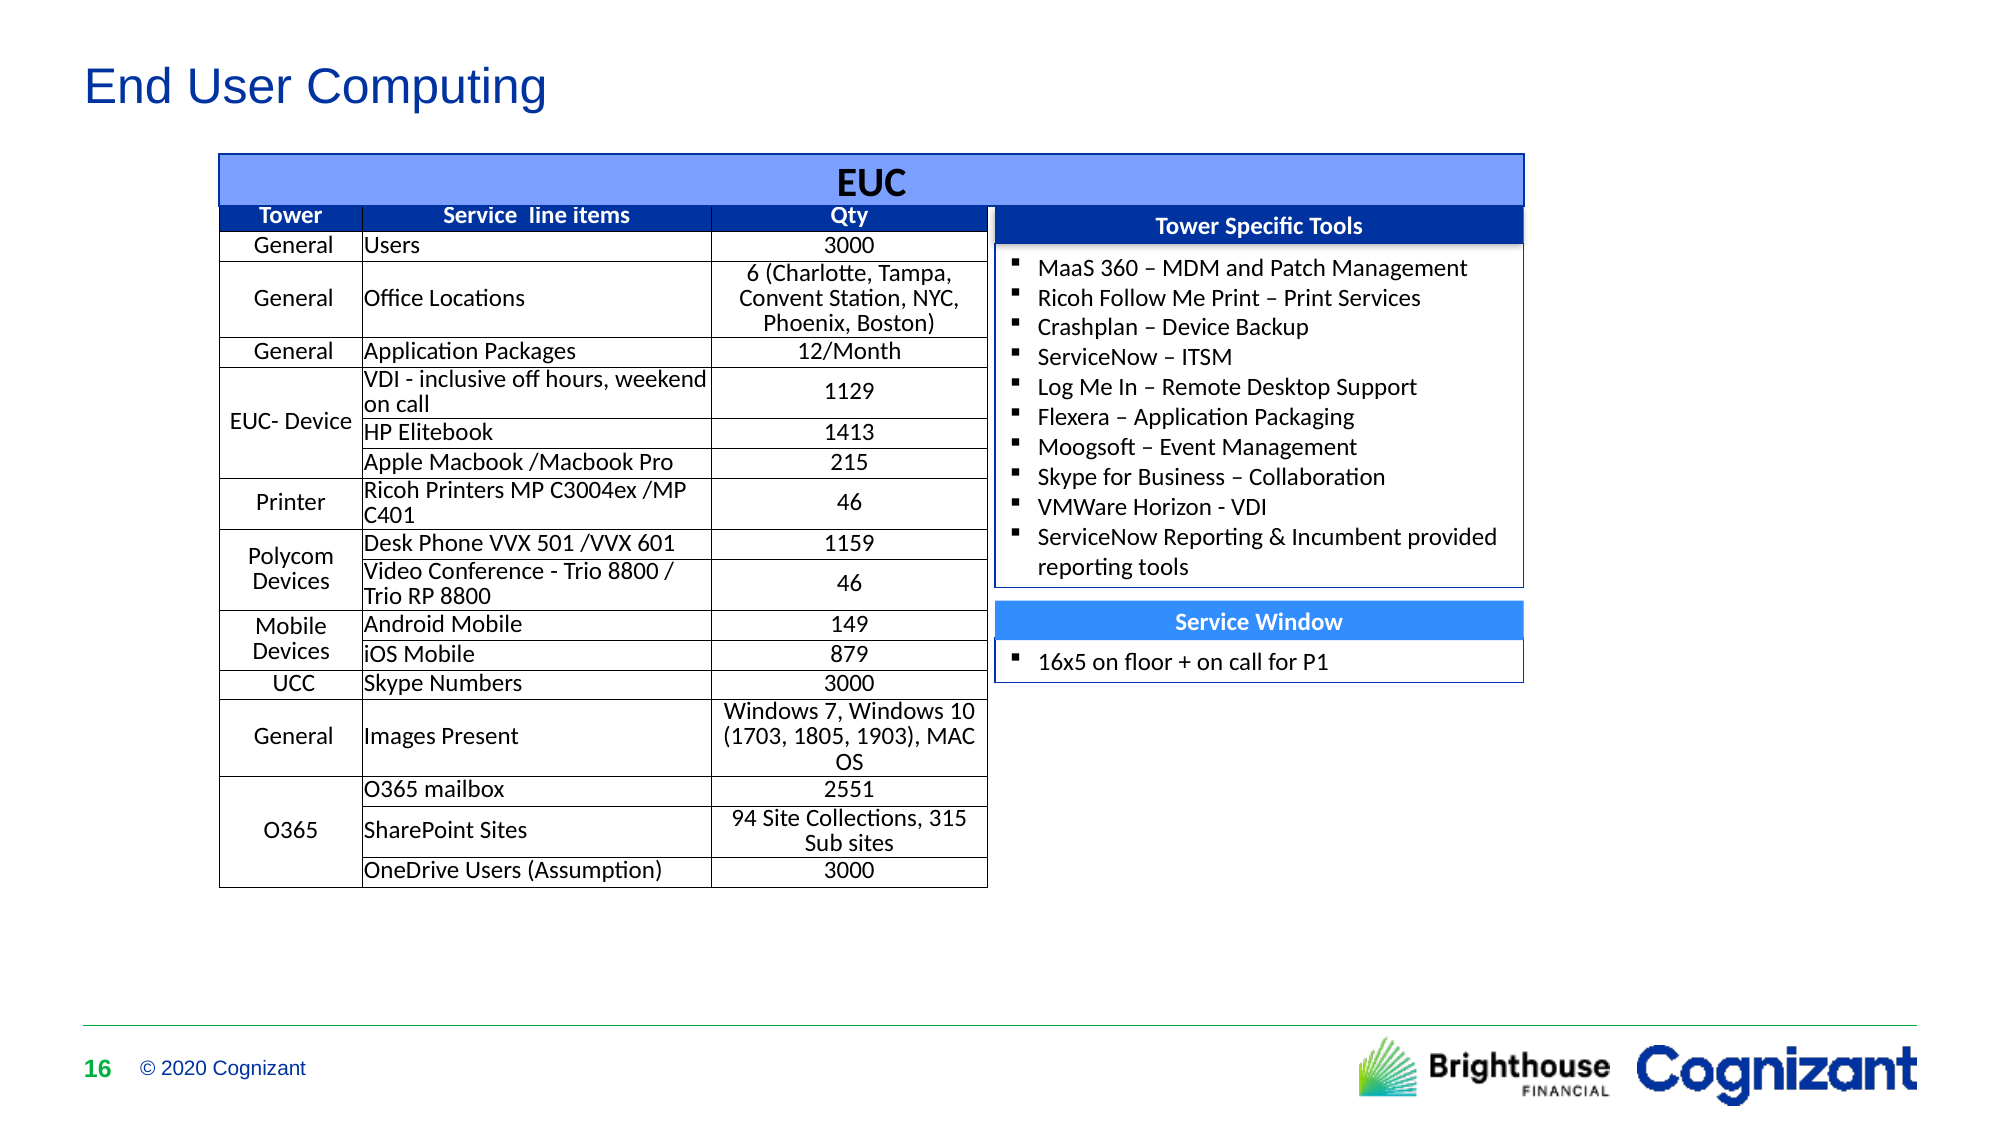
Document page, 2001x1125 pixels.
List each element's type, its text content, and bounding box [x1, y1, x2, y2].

table_cell 46 [712, 479, 987, 529]
table_cell O365 mailbox [363, 777, 711, 806]
table_cell UCC [220, 671, 362, 699]
table_cell Apple Macbook /Macbook Pro [363, 449, 711, 478]
table_cell 12/Month [712, 338, 987, 367]
footer © 2020 Cognizant [140, 1050, 1140, 1084]
table_cell VDI - inclusive off hours, weekend on call [363, 368, 711, 418]
table_cell Skype Numbers [363, 671, 711, 699]
table_cell 46 [712, 560, 987, 610]
slide_number 16 [83, 1050, 134, 1084]
table_cell Windows 7, Windows 10 (1703, 1805, 1903), MAC OS [712, 700, 987, 776]
table_cell OneDrive Users (Assumption) [363, 858, 711, 887]
table_cell 879 [712, 641, 987, 670]
table_cell 6 (Charlotte, Tampa, Convent Station, NYC, Phoenix, Boston) [712, 262, 987, 337]
table_cell Printer [220, 479, 362, 529]
table_cell 3000 [712, 671, 987, 699]
table_cell Images Present [363, 700, 711, 776]
table_cell Ricoh Printers MP C3004ex /MP C401 [363, 479, 711, 529]
table_cell General [220, 232, 362, 261]
table_cell O365 [220, 777, 362, 887]
table_cell EUC- Device [220, 368, 362, 478]
table_cell Desk Phone VVX 501 /VVX 601 [363, 530, 711, 559]
table_header Qty [712, 207, 987, 231]
table_cell iOS Mobile [363, 641, 711, 670]
table_cell General [220, 338, 362, 367]
table_cell SharePoint Sites [363, 807, 711, 857]
table_cell Office Locations [363, 262, 711, 337]
table_cell 149 [712, 611, 987, 640]
table_cell 1159 [712, 530, 987, 559]
table_header Tower [220, 207, 362, 231]
table_cell 3000 [712, 232, 987, 261]
text_box MaaS 360 – MDM and Patch Management Ricoh Follow Me Print – Print Services Crashplan – Device Backup ServiceNow – ITSM Log Me In – Remote Desktop Support Flexera – Application Packaging Moogsoft – Event Management Skype for Business – Collaboration VMWare Horizon - VDI ServiceNow Reporting & Incumbent provided reporting tools [994, 252, 1525, 589]
text_box 16x5 on floor + on call for P1 [994, 637, 1525, 683]
table_cell 94 Site Collections, 315 Sub sites [712, 807, 987, 857]
table_cell 1129 [712, 368, 987, 418]
picture [1359, 1036, 1610, 1098]
table_cell Application Packages [363, 338, 711, 367]
title End User Computing [83, 60, 1918, 234]
picture [1637, 1045, 1917, 1106]
table_cell Users [363, 232, 711, 261]
table_cell Polycom Devices [220, 530, 362, 610]
table_cell General [220, 262, 362, 337]
table_cell 3000 [712, 858, 987, 887]
text_box EUC [218, 153, 1525, 207]
text_box Tower Specific Tools [994, 206, 1524, 244]
text_box Service Window [995, 600, 1524, 641]
table_cell 1413 [712, 419, 987, 448]
table_cell 215 [712, 449, 987, 478]
table_cell Video Conference - Trio 8800 / Trio RP 8800 [363, 560, 711, 610]
table_cell General [220, 700, 362, 776]
table_cell 2551 [712, 777, 987, 806]
table_cell Mobile Devices [220, 611, 362, 670]
table_header Service line items [363, 207, 711, 231]
table_cell Android Mobile [363, 611, 711, 640]
table_cell HP Elitebook [363, 419, 711, 448]
